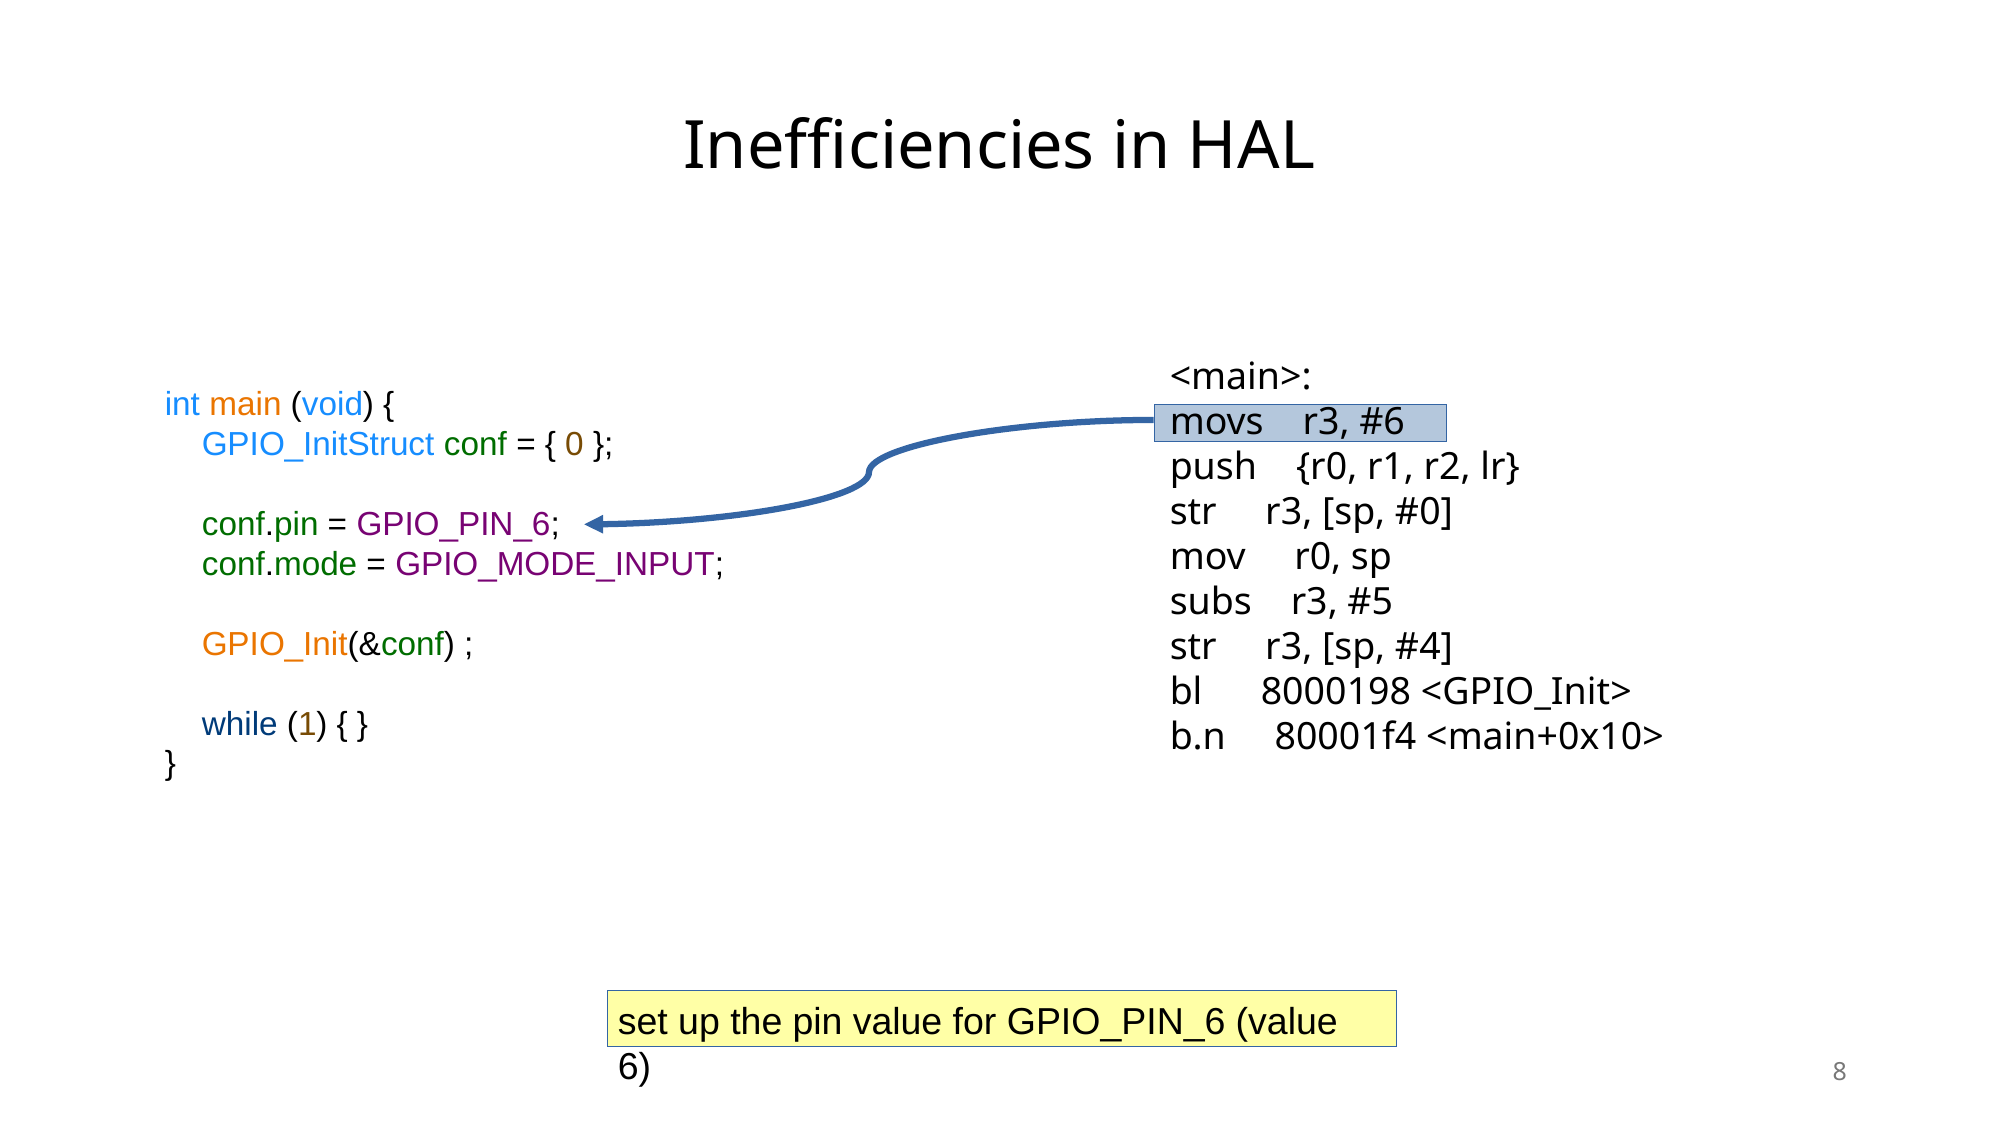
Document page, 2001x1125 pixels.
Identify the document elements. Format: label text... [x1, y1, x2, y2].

slide_number 8 [1412, 1042, 1862, 1102]
text_box Inefficiencies in HAL [317, 103, 1683, 270]
text_box [584, 419, 1154, 531]
text_box set up the pin value for GPIO_PIN_6 (value 6) [603, 990, 1397, 1047]
text_box <main>: movs r3, #6 push {r0, r1, r2, lr} str r3, [sp, #0] mov r0, sp subs r3, #5 str r3, [sp, #4] bl 8000198 <GPIO_Init> b.n 80001f4 <main+0x10> [1154, 345, 1867, 850]
text_box int main (void) { GPIO_InitStruct conf = { 0 }; conf.pin = GPIO_PIN_6; conf.mode = GPIO_MODE_INPUT; GPIO_Init(&conf) ; while (1) { } } [150, 375, 937, 787]
